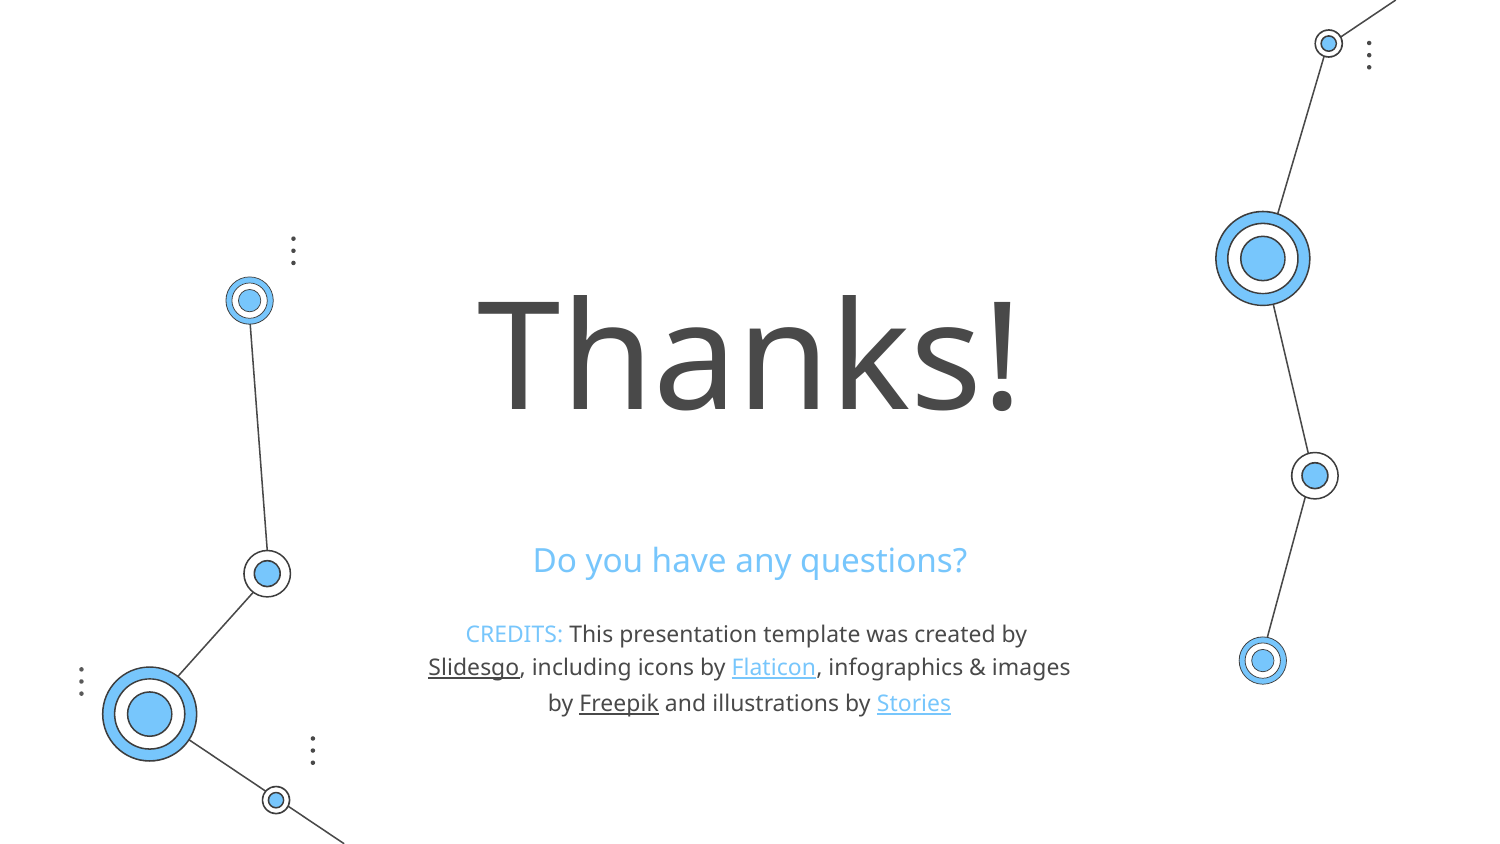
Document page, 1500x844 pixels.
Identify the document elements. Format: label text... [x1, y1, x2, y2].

title Thanks! [345, 244, 1156, 422]
subtitle Do you have any questions? [496, 523, 1005, 610]
